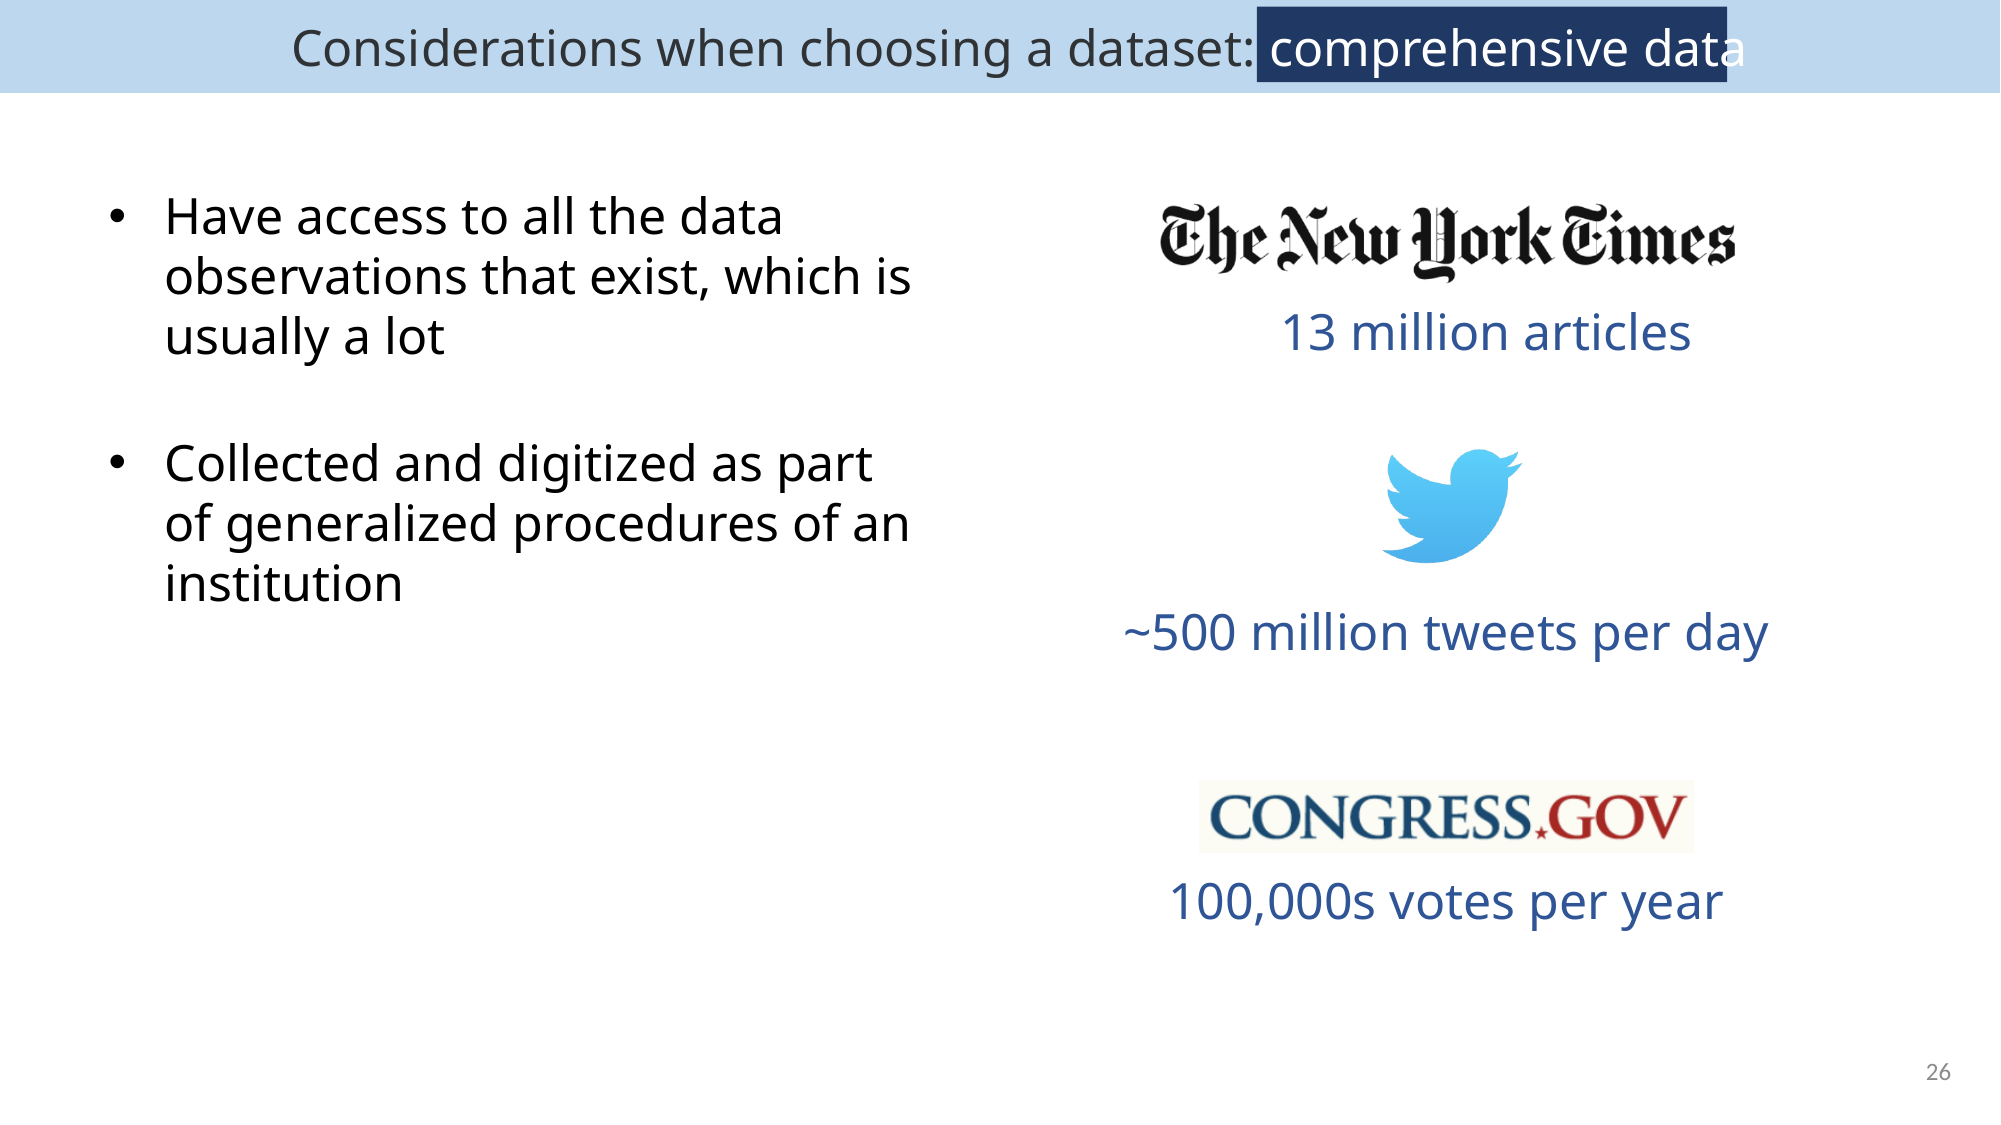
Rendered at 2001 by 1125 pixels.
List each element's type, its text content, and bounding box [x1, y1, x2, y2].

text_box 13 million articles [1104, 293, 1869, 395]
text_box [0, 0, 2000, 94]
list Have access to all the data observations that exist, which is usually a lot Collected and digitized as part of generalized procedures of an institution [93, 177, 934, 971]
text_box 100,000s votes per year [1063, 862, 1829, 964]
picture [1367, 447, 1525, 570]
picture [1150, 192, 1742, 287]
text_box ~500 million tweets per day [1063, 593, 1829, 695]
slide_number 26 [1883, 1040, 1967, 1101]
picture [1199, 780, 1694, 854]
text_box Considerations when choosing a dataset: comprehensive data [267, 8, 1772, 84]
